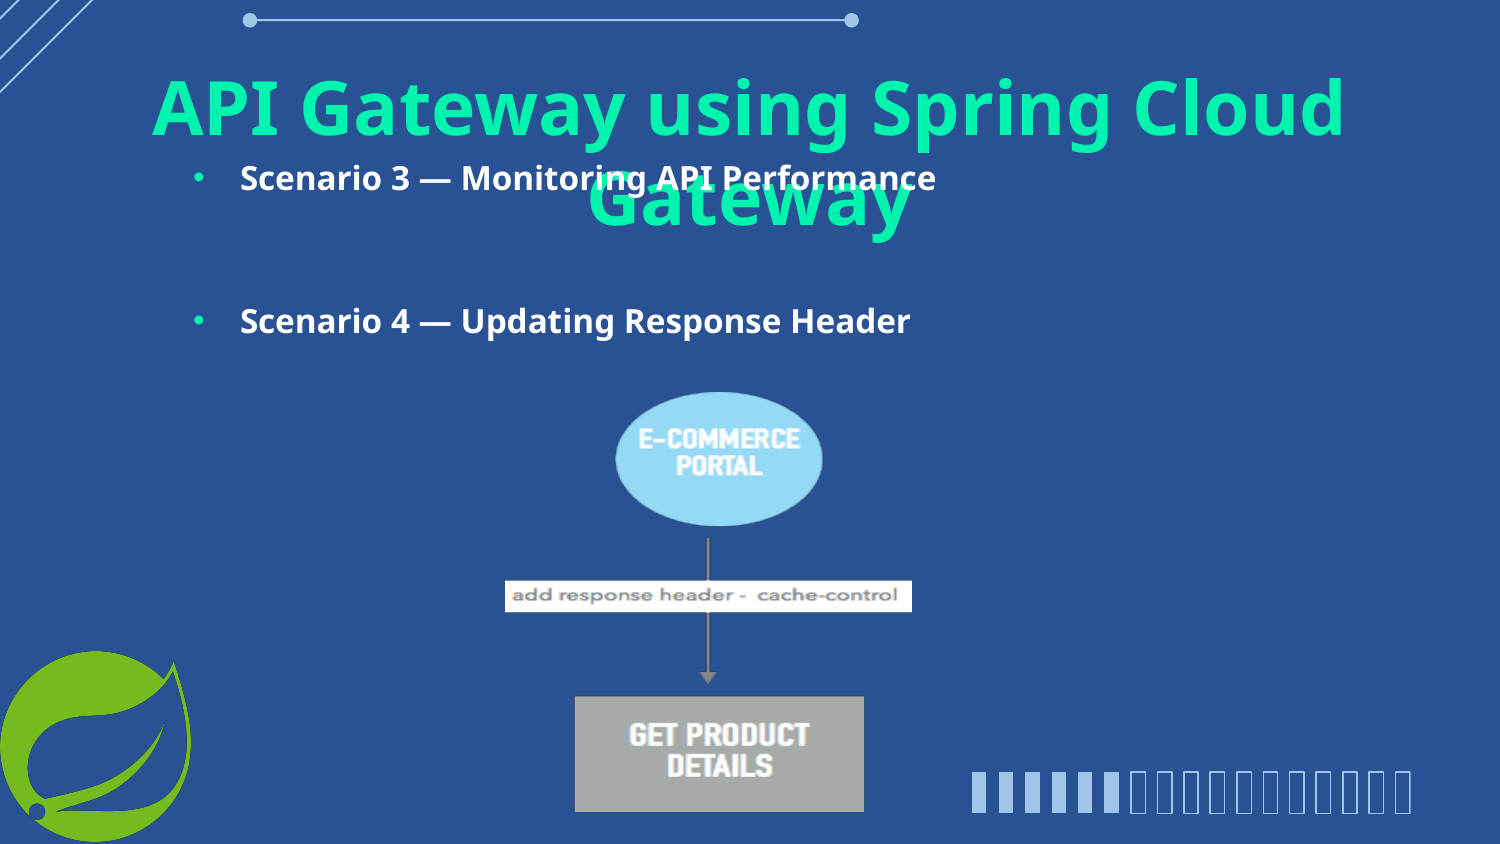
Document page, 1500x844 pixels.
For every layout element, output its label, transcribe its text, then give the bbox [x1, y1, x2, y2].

picture [0, 651, 191, 843]
picture [505, 392, 912, 812]
title API Gateway using Spring Cloud Gateway [82, 60, 1418, 141]
list Scenario 3 — Monitoring API Performance Scenario 4 — Updating Response Header [118, 157, 1382, 703]
